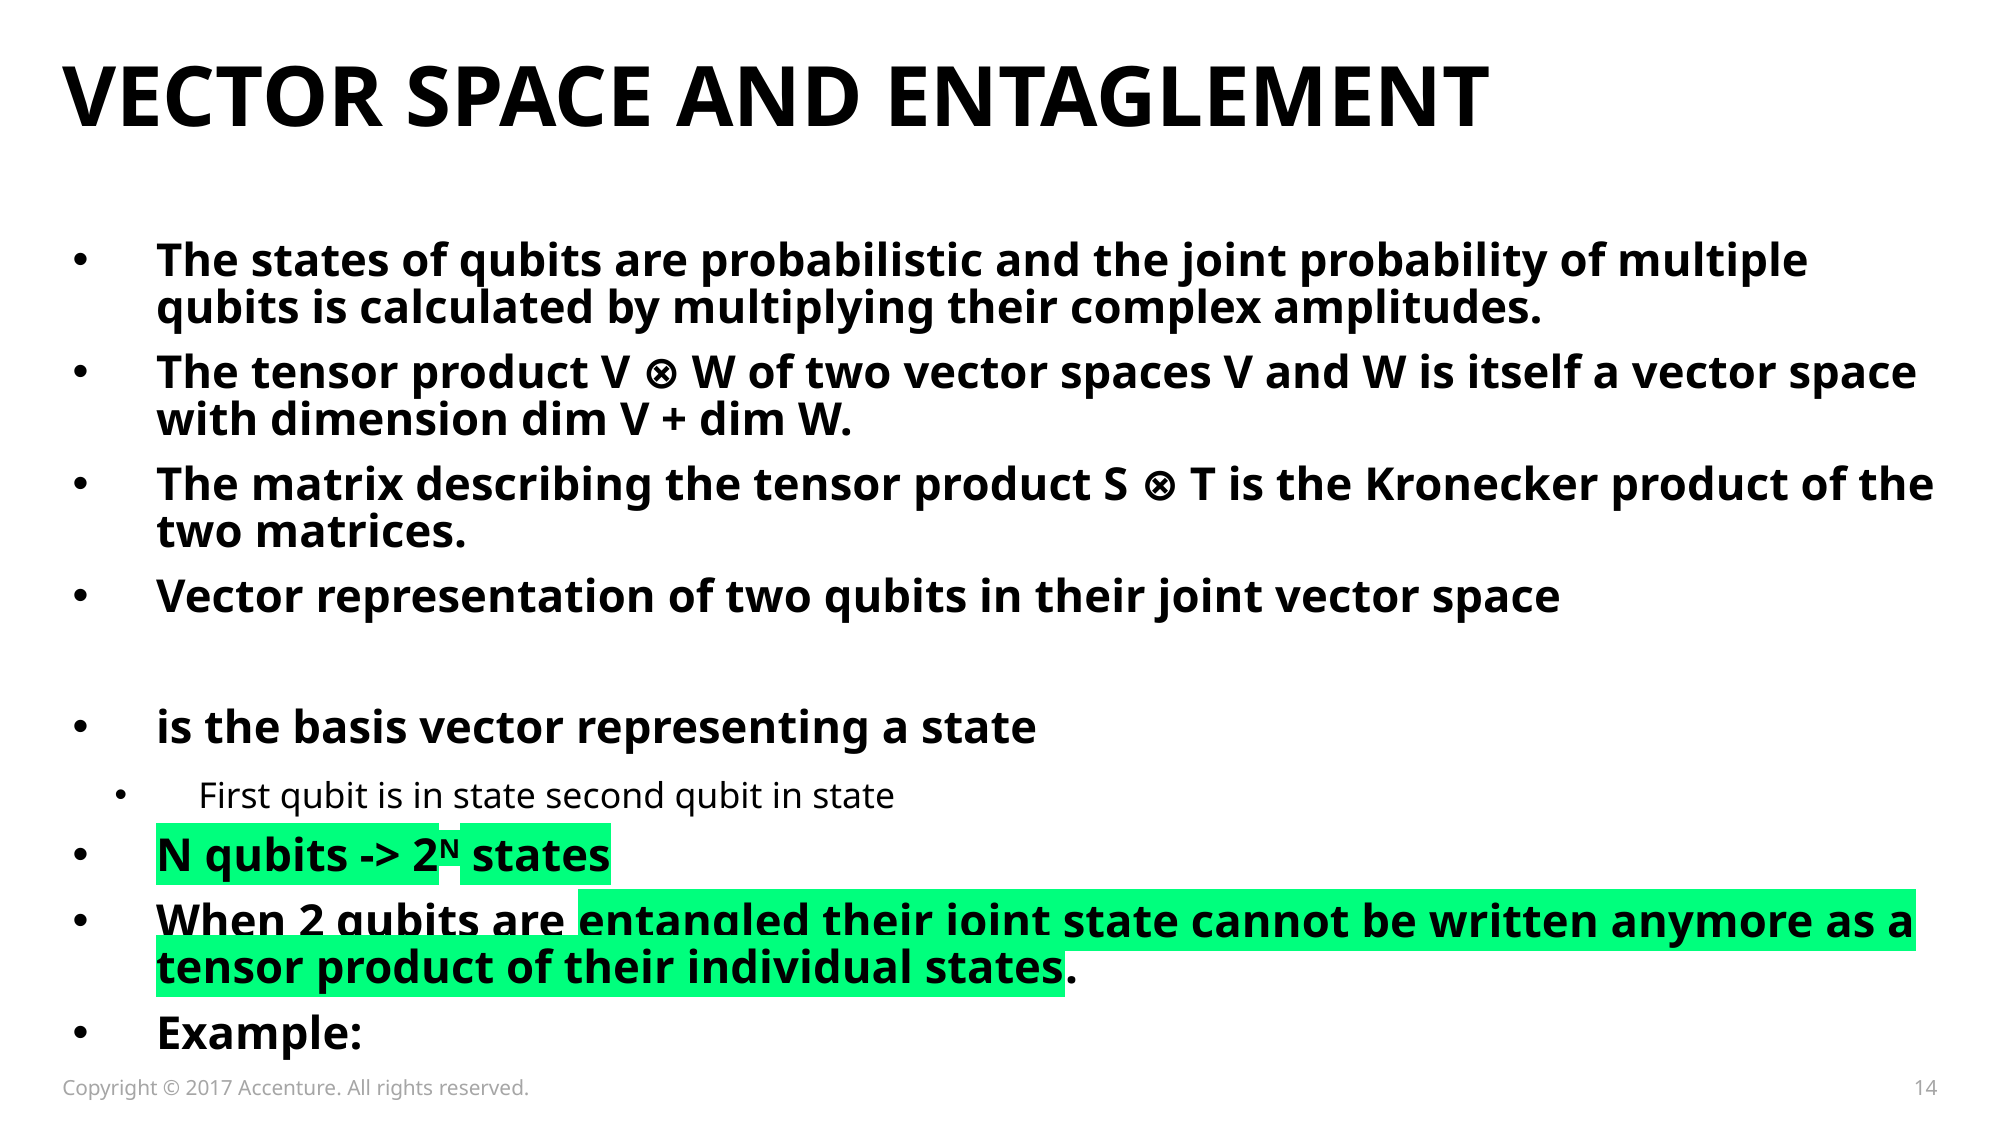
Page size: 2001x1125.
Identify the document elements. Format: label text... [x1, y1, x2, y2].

footer Copyright © 2017 Accenture. All rights reserved. [62, 1069, 1000, 1104]
slide_number 14 [1887, 1069, 1938, 1104]
title VECTOR SPACE AND ENTAGLEMENT [62, 62, 1918, 225]
